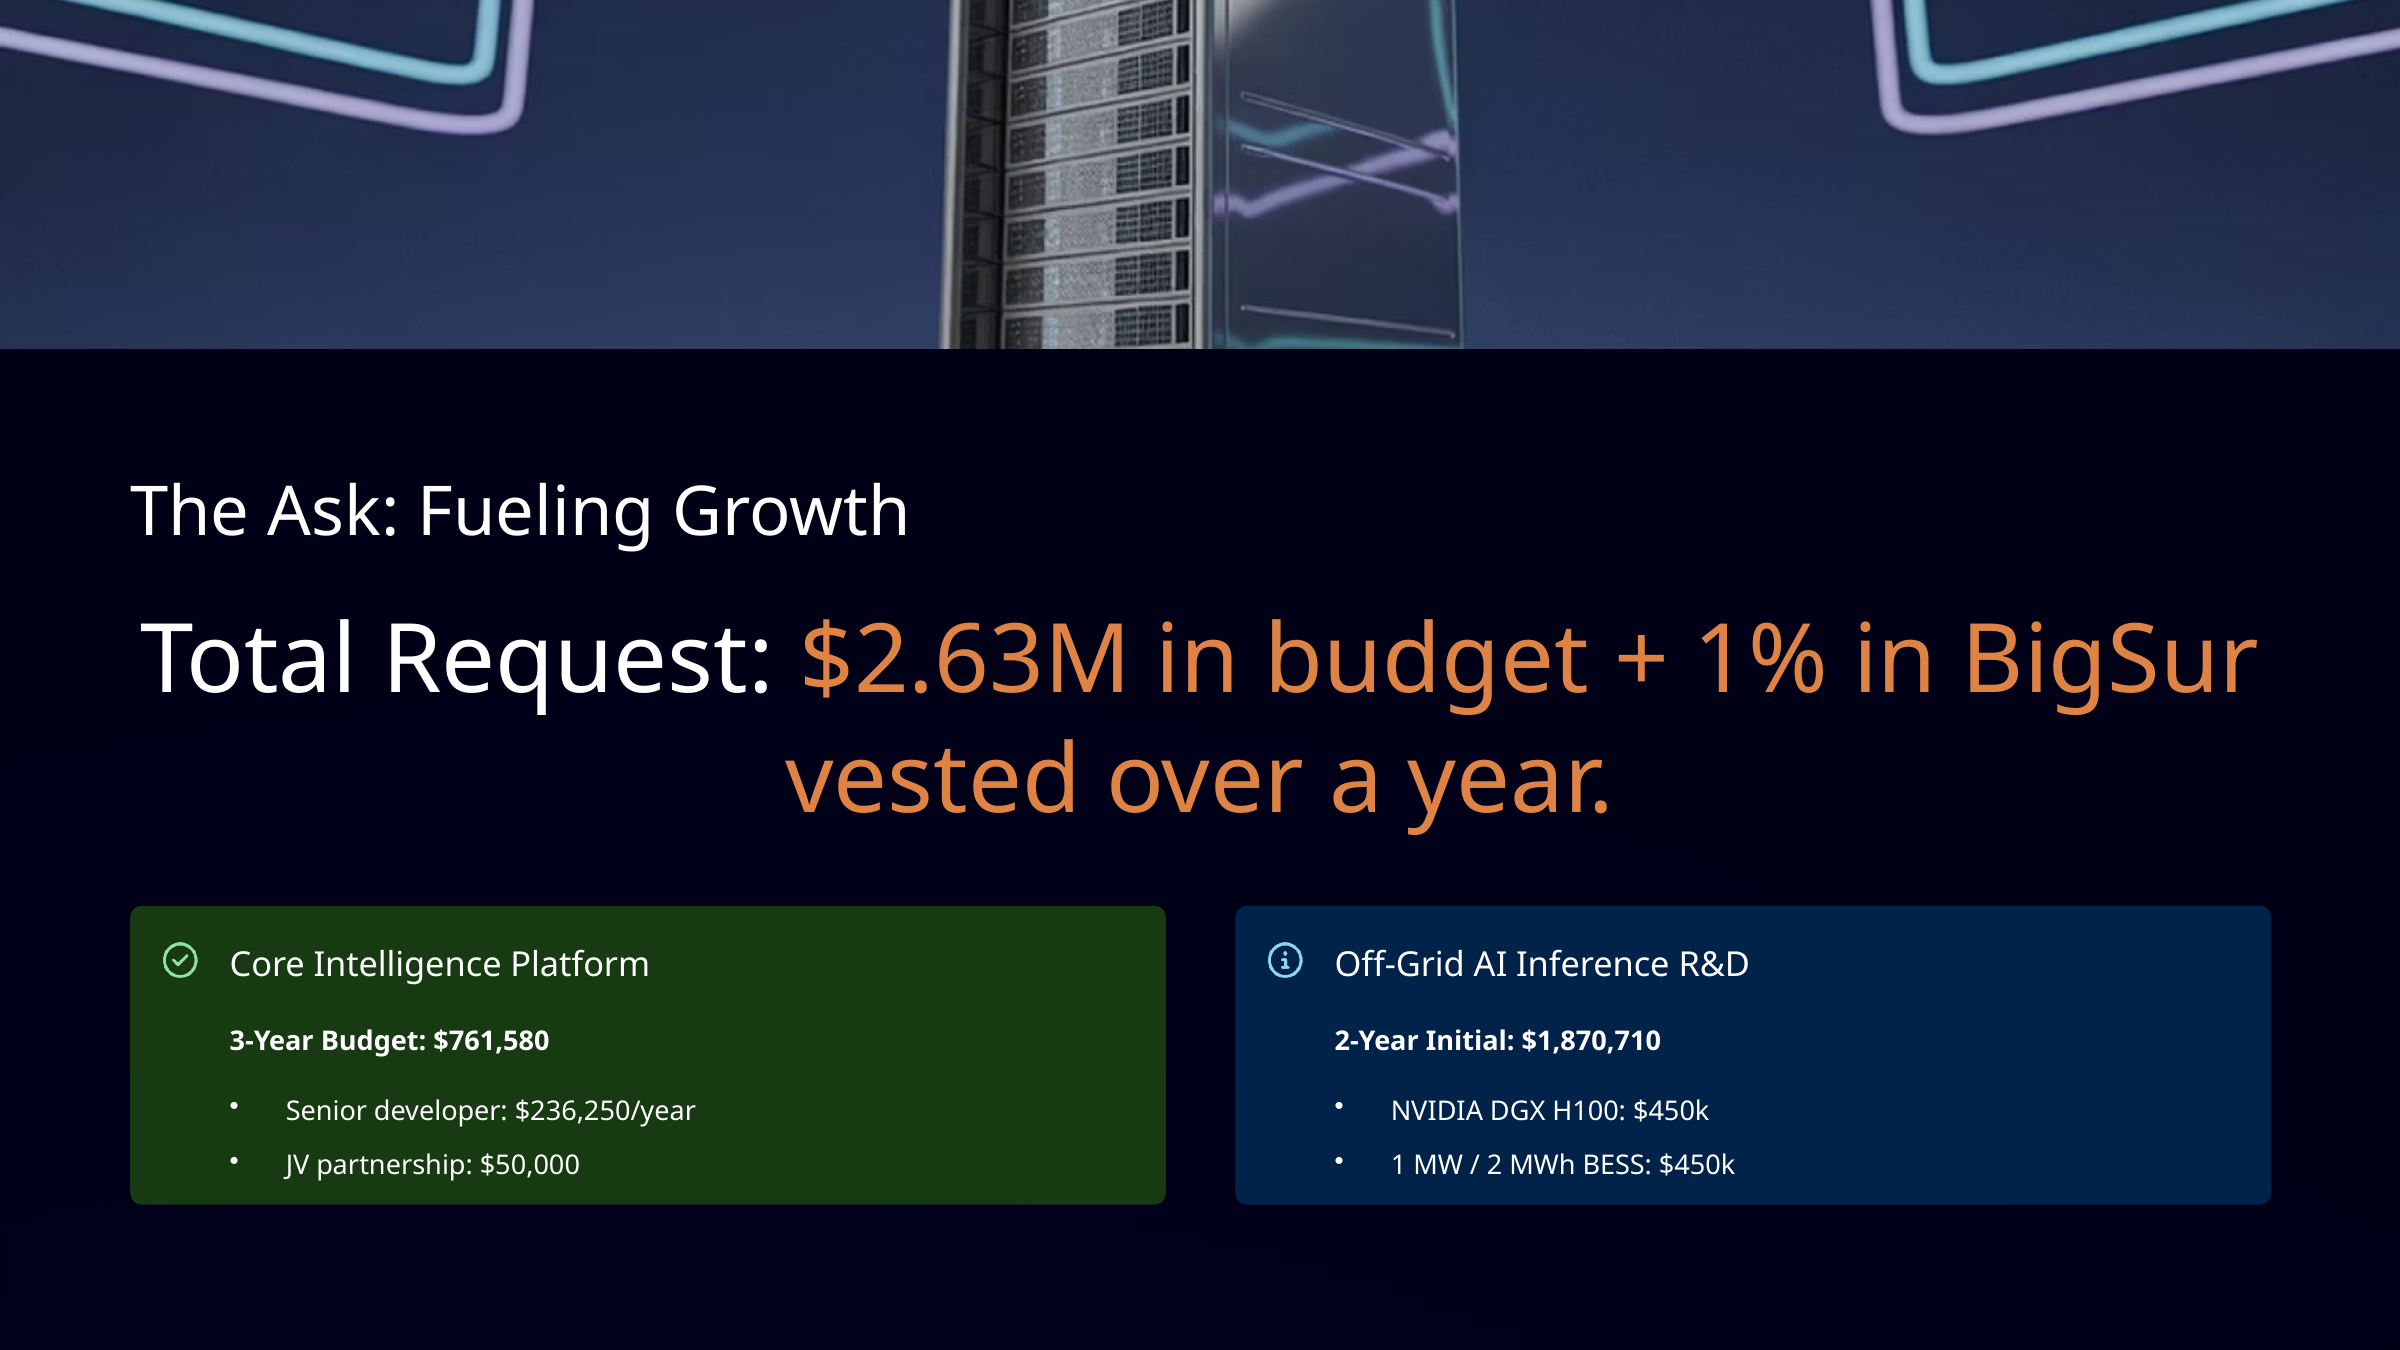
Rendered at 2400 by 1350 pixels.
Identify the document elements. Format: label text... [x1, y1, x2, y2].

text_box Off-Grid AI Inference R&D [1334, 940, 1733, 985]
picture [157, 942, 202, 978]
picture [1263, 942, 1307, 978]
text_box Total Request: $2.63M in budget + 1% in BigSur vested over a year. [130, 591, 2270, 833]
text_box 3-Year Budget: $761,580 [229, 1012, 1138, 1057]
text_box 2-Year Initial: $1,870,710 [1334, 1012, 2244, 1057]
text_box The Ask: Fueling Growth [130, 462, 891, 550]
text_box Senior developer: $236,250/year [229, 1081, 1138, 1127]
text_box NVIDIA DGX H100: $450k [1334, 1081, 2244, 1127]
picture [0, 0, 2400, 349]
text_box [130, 905, 1166, 1205]
text_box JV partnership: $50,000 [229, 1136, 1138, 1181]
text_box 1 MW / 2 MWh BESS: $450k [1334, 1136, 2244, 1181]
text_box Core Intelligence Platform [229, 940, 638, 985]
text_box [1235, 905, 2272, 1205]
